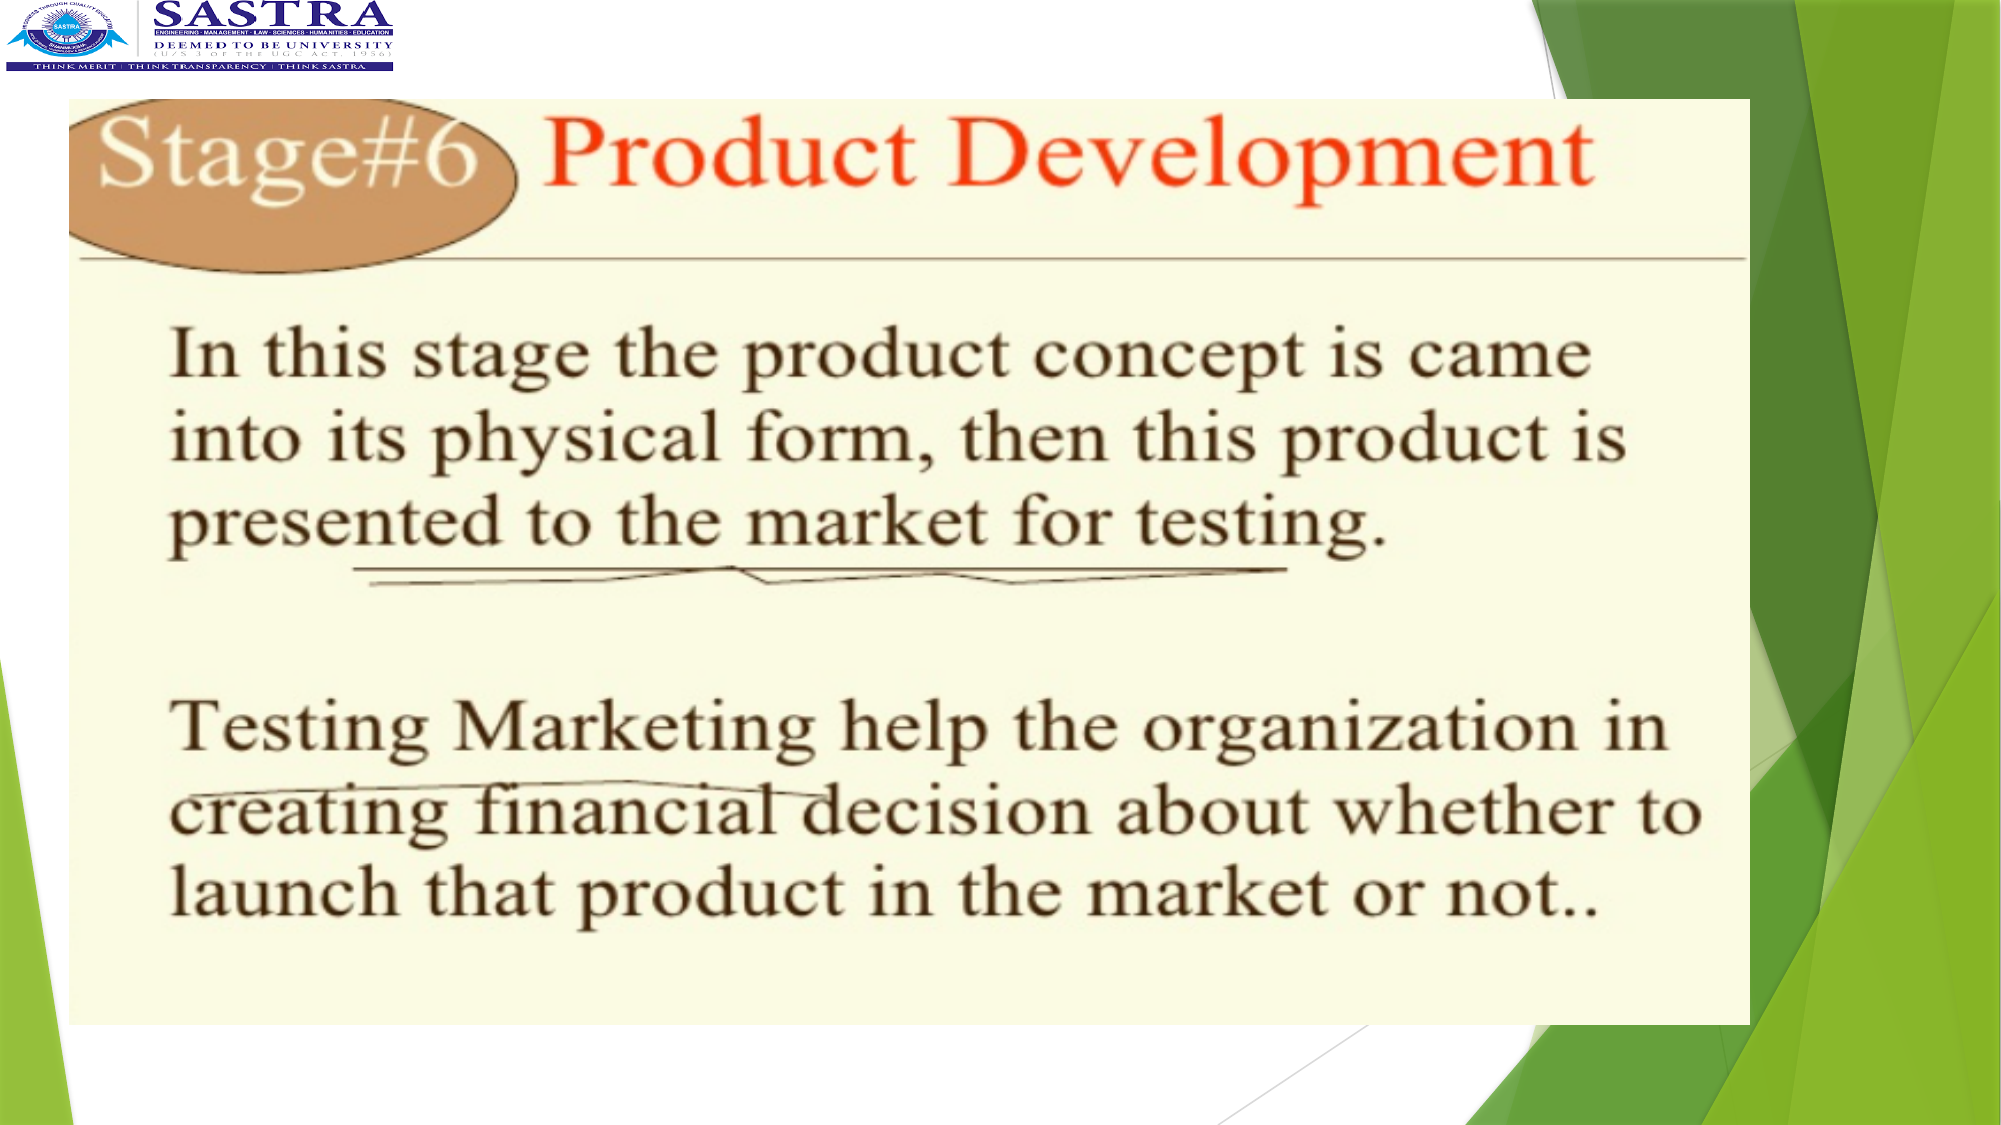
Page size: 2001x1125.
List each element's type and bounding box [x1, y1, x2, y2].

picture [0, 0, 401, 76]
picture [69, 99, 1751, 1026]
